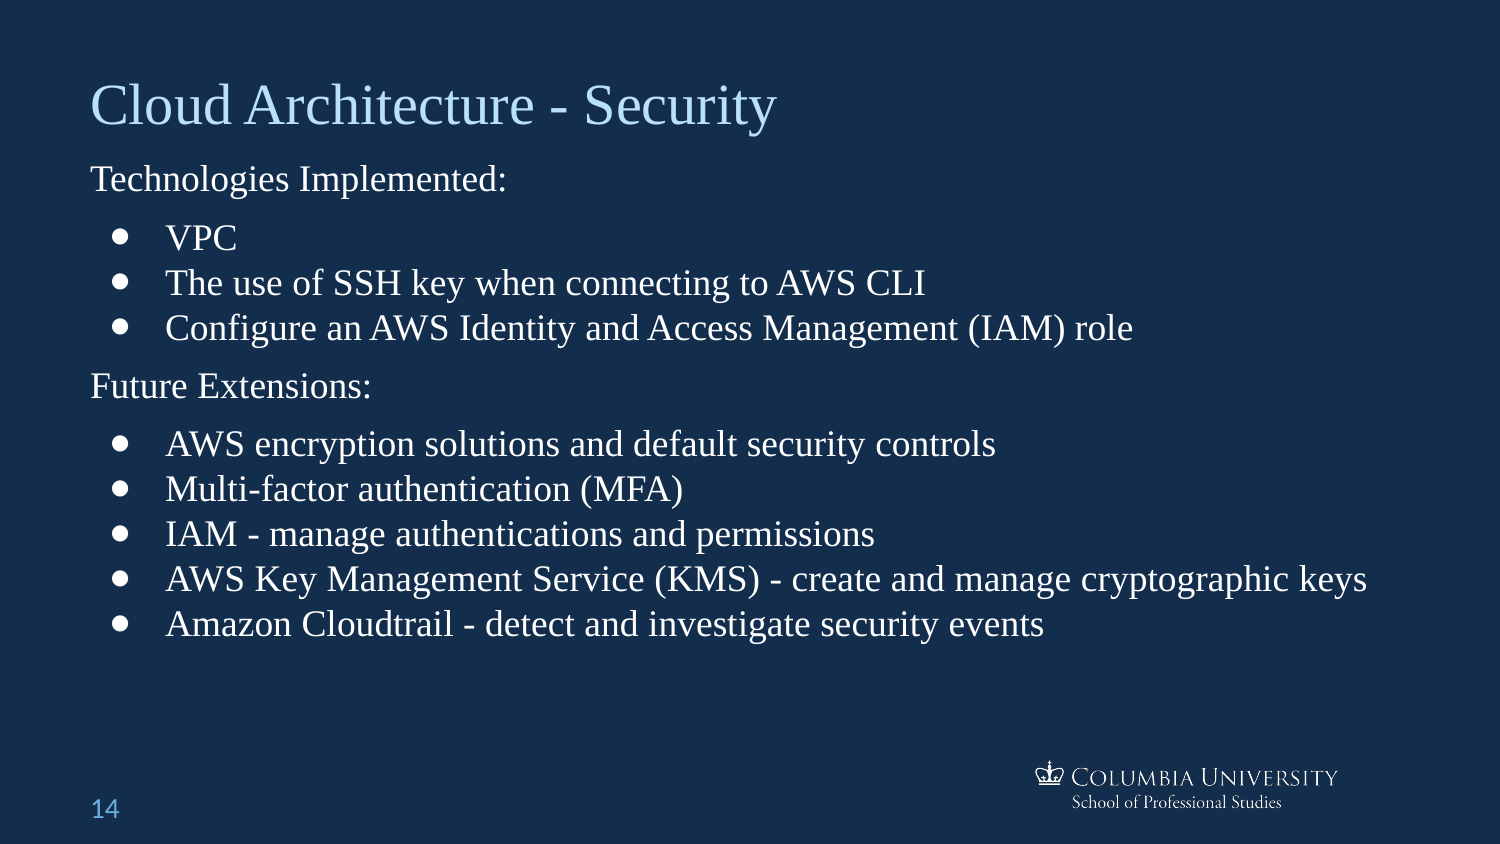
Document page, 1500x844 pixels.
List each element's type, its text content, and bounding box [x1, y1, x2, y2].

list Technologies Implemented: VPC The use of SSH key when connecting to AWS CLI Configure an AWS Identity and Access Management (IAM) role Future Extensions: AWS encryption solutions and default security controls Multi-factor authentication (MFA) IAM - manage authentications and permissions AWS Key Management Service (KMS) - create and manage cryptographic keys Amazon Cloudtrail - detect and investigate security events [75, 146, 1425, 746]
slide_number ‹#› [75, 782, 425, 827]
title Cloud Architecture - Security [75, 58, 1425, 137]
picture [1025, 752, 1349, 820]
